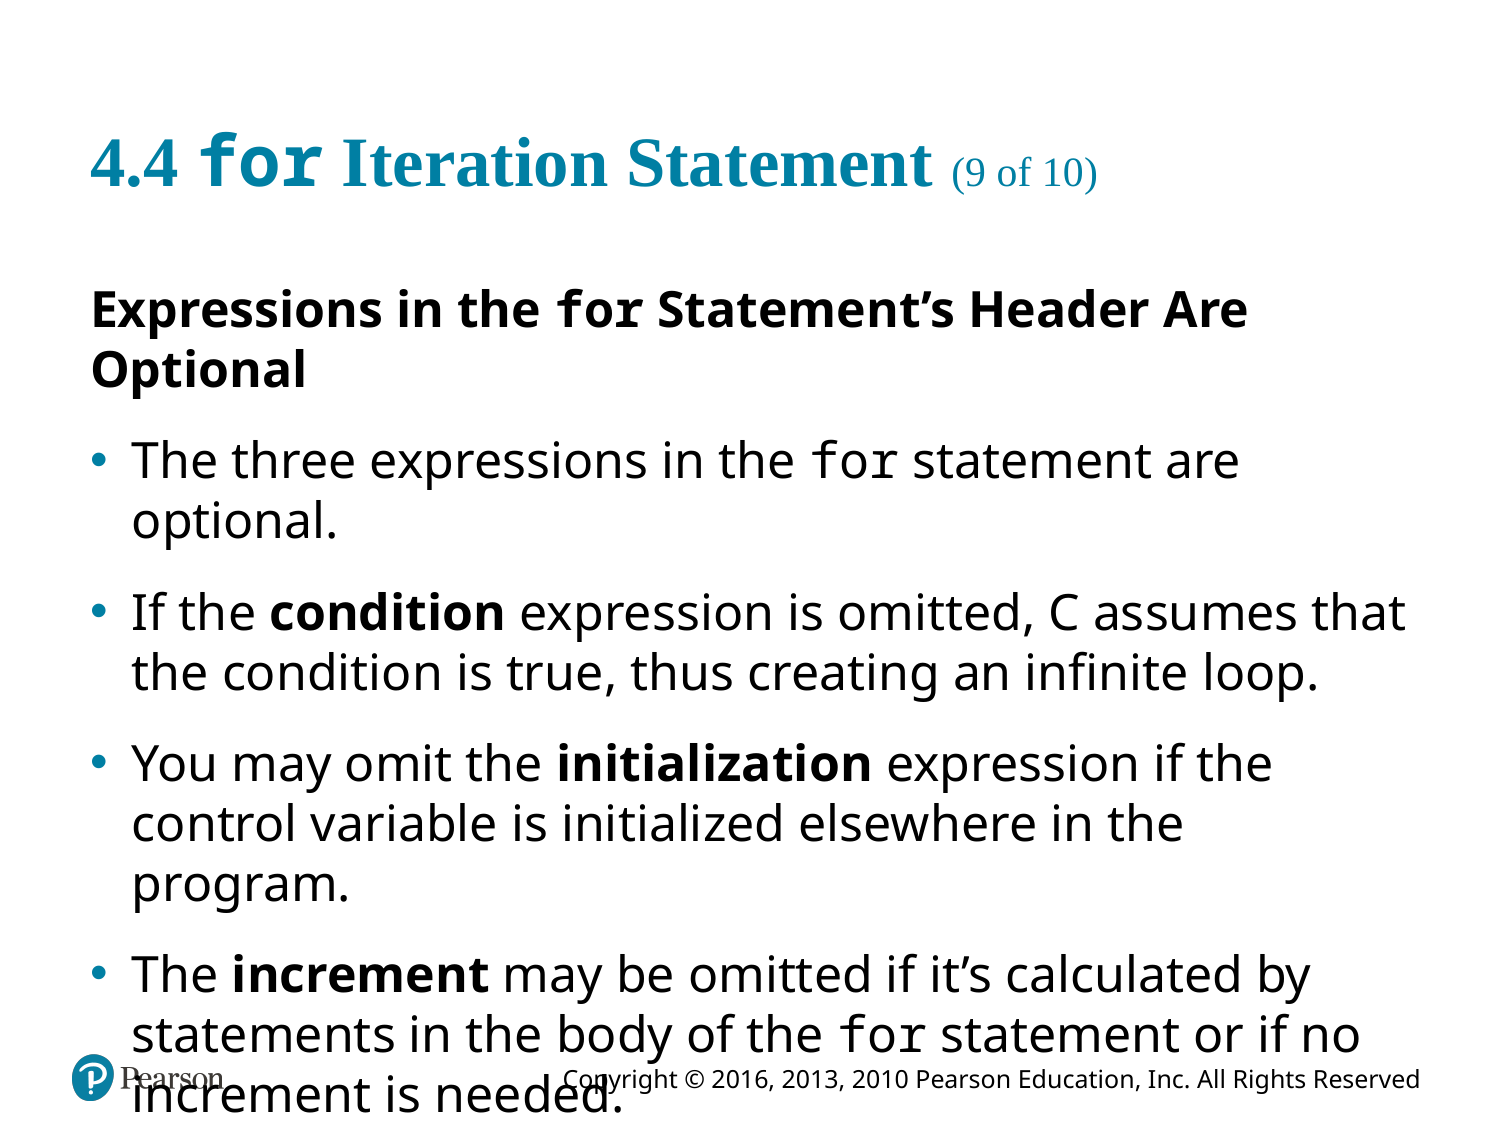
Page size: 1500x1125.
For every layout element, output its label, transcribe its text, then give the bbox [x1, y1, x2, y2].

title 4.4 for Iteration Statement (9 of 10) [75, 0, 1425, 216]
list Expressions in the for Statement’s Header Are Optional The three expressions in the for statement are optional. If the condition expression is omitted, C assumes that the condition is true, thus creating an infinite loop. You may omit the initialization expression if the control variable is initialized elsewhere in the program. The increment may be omitted if it’s calculated by statements in the body of the for statement or if no increment is needed. [75, 262, 1425, 1125]
